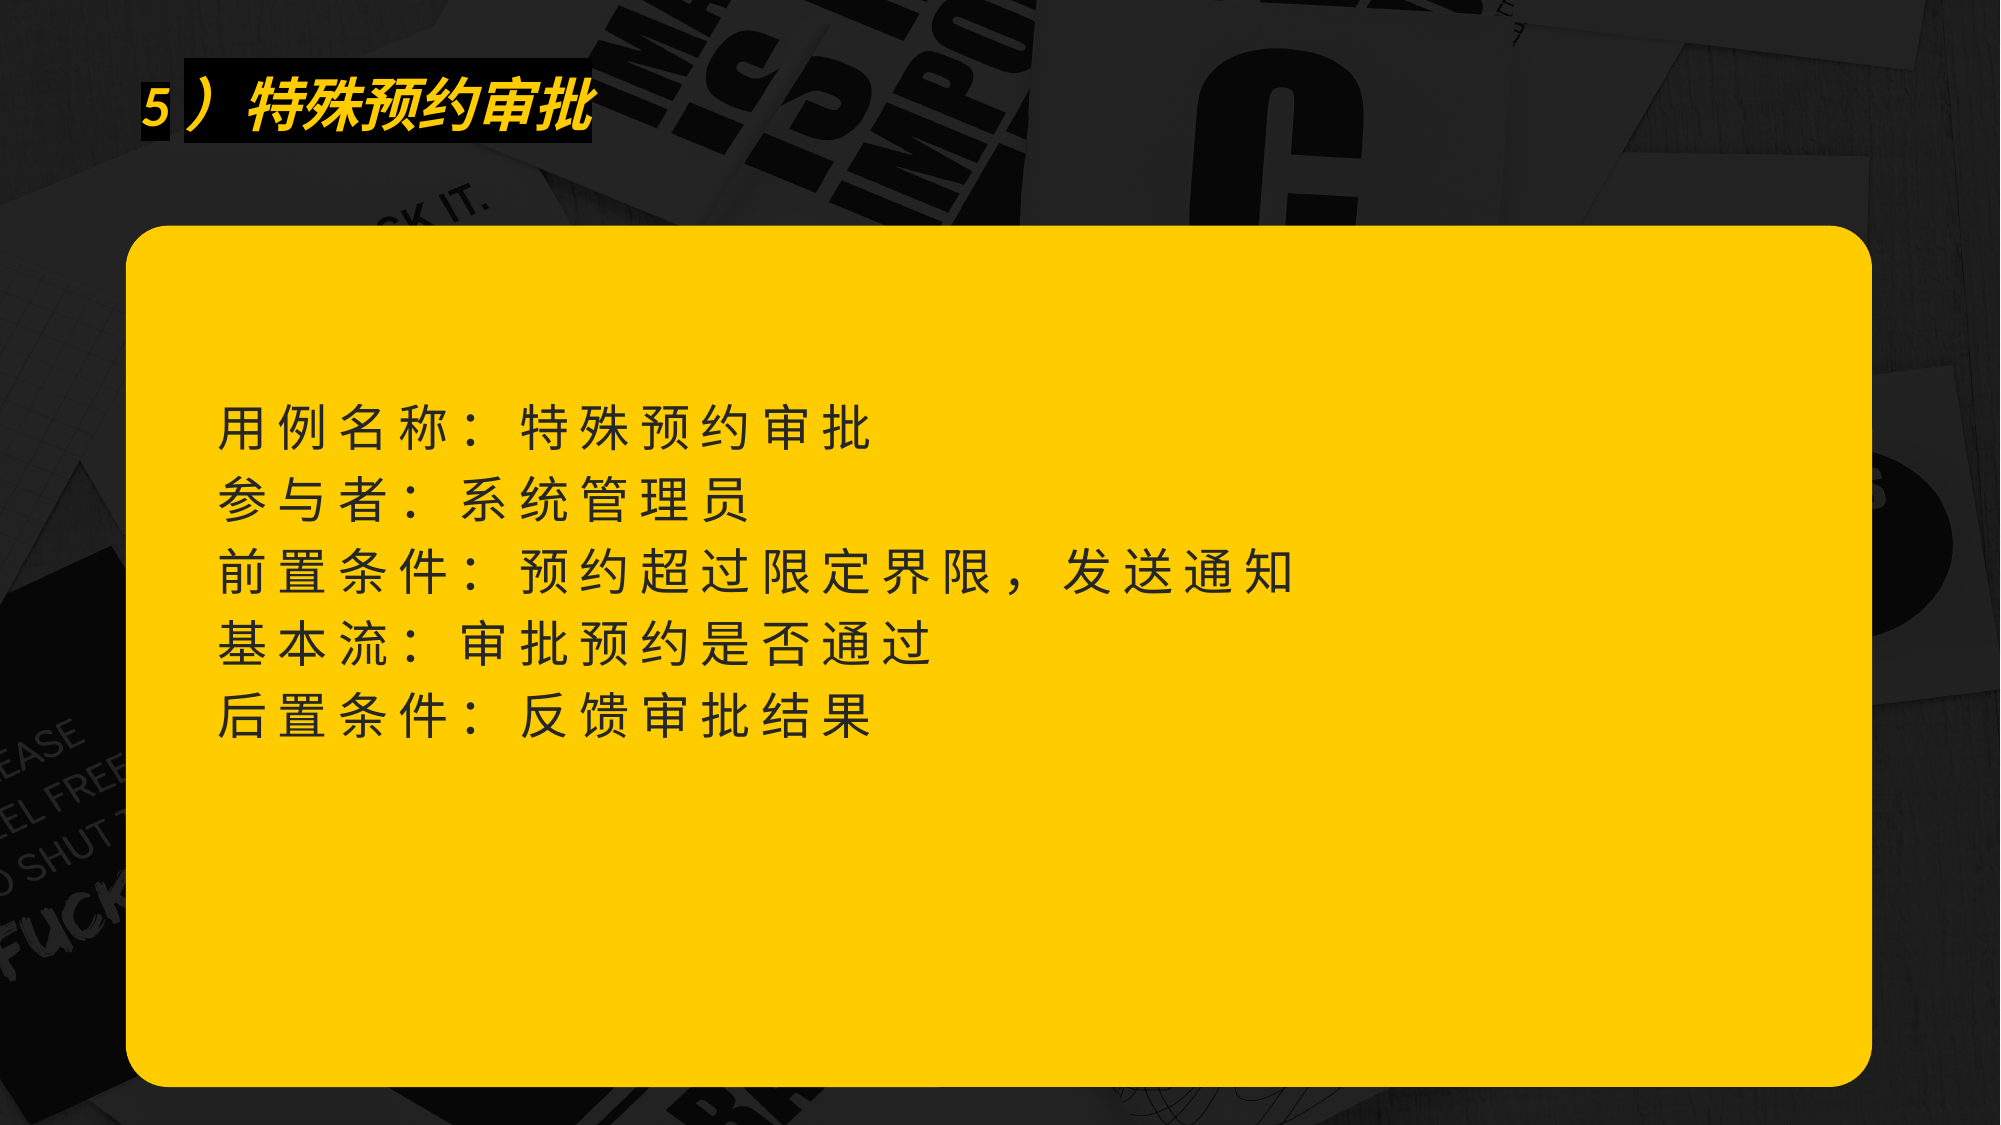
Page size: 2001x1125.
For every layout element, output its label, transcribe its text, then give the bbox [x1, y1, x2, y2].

text_box [0, 0, 2000, 1125]
text_box [811, 863, 1189, 1125]
text_box 5）特殊预约审批 [125, 60, 793, 146]
text_box [124, 585, 811, 1089]
text_box [381, 224, 1874, 1089]
text_box 用例名称：特殊预约审批 参与者：系统管理员 前置条件：预约超过限定界限，发送通知 基本流：审批预约是否通过 后置条件：反馈审批结果 [202, 377, 1591, 1039]
text_box [0, 220, 381, 585]
